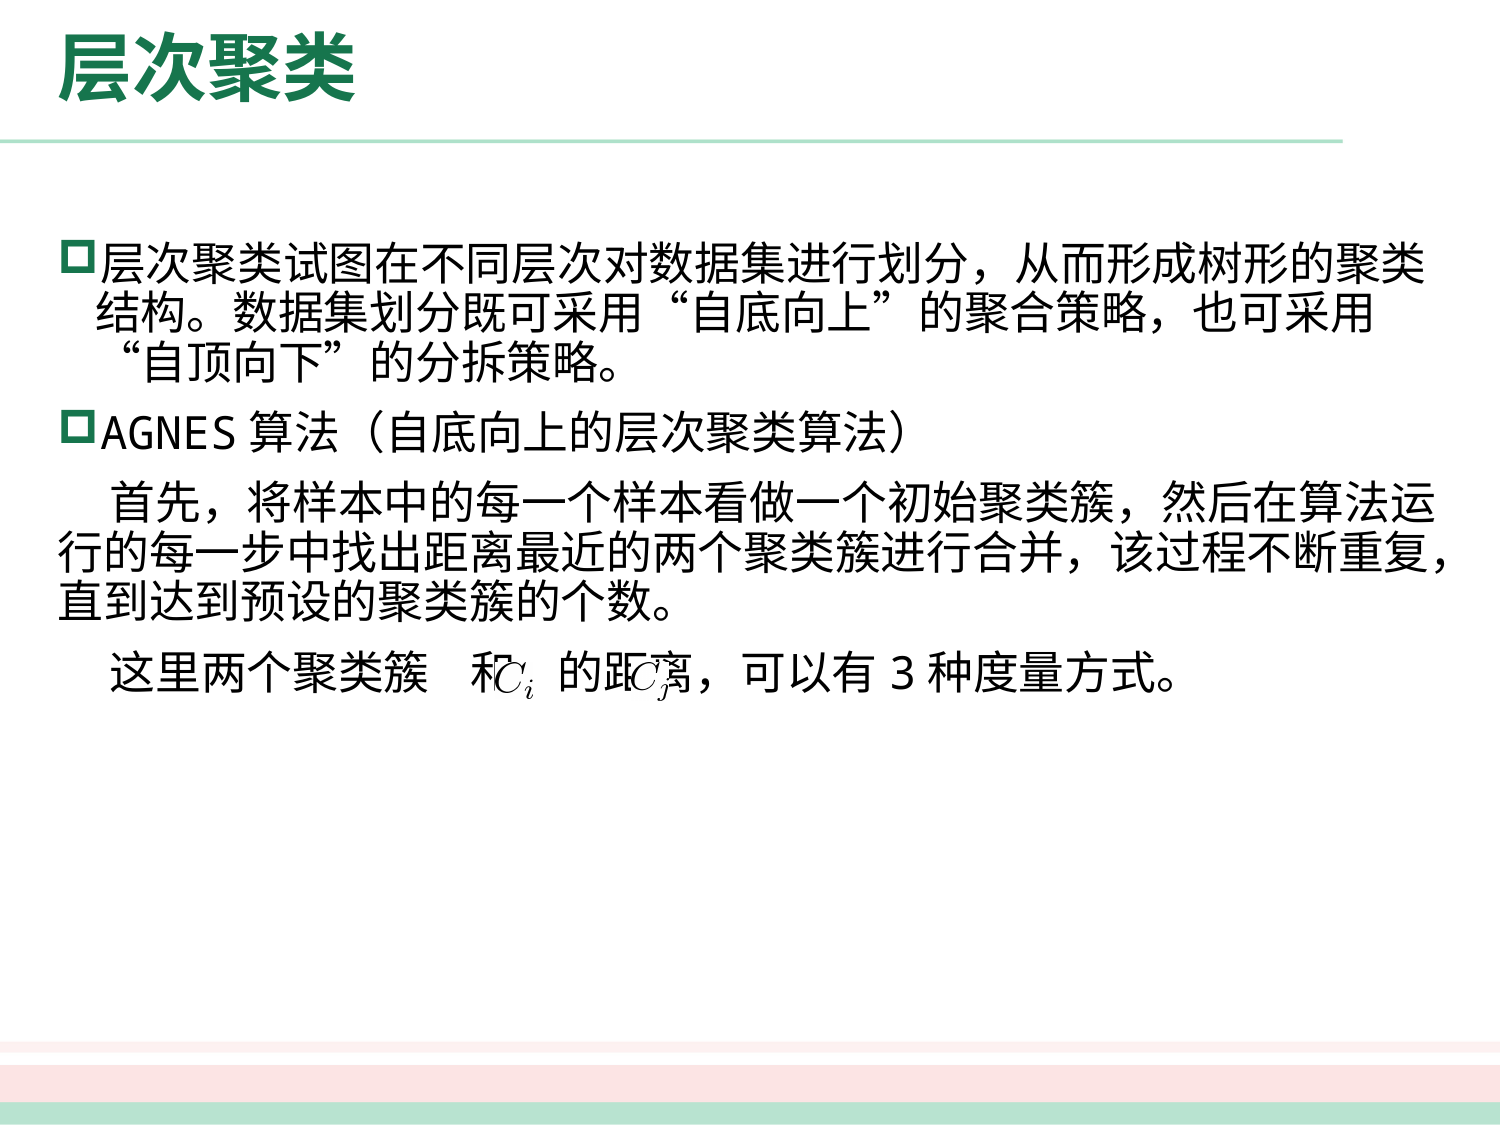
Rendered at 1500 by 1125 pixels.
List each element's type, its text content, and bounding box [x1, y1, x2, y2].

picture [0, 0, 1500, 1125]
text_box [494, 658, 535, 704]
title 层次聚类 [42, 7, 1337, 135]
list 层次聚类试图在不同层次对数据集进行划分，从而形成树形的聚类结构。数据集划分既可采用“自底向上”的聚合策略，也可采用“自顶向下”的分拆策略。 AGNES算法（自底向上的层次聚类算法） 首先，将样本中的每一个样本看做一个初始聚类簇，然后在算法运行的每一步中找出距离最近的两个聚类簇进行合并，该过程不断重复，直到达到预设的聚类簇的个数。 这里两个聚类簇 和 的距离，可以有3种度量方式。 [42, 233, 1457, 1043]
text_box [630, 658, 670, 704]
